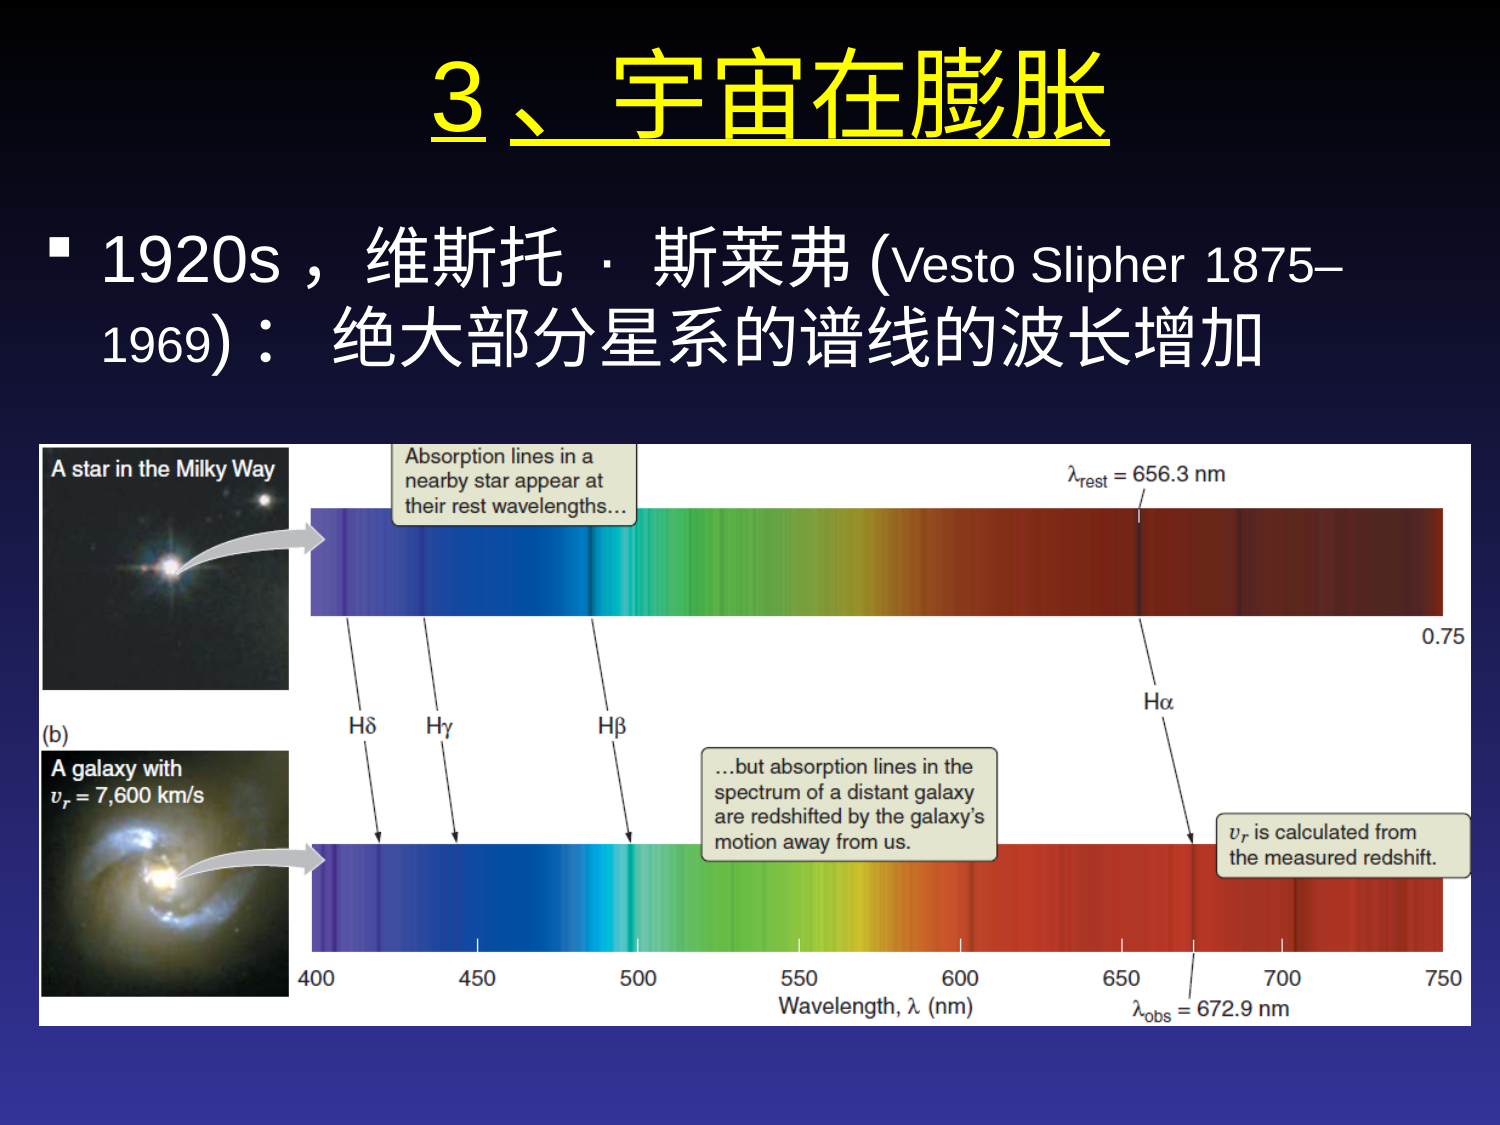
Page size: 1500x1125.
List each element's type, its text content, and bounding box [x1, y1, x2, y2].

title 3、宇宙在膨胀 [70, 35, 1471, 148]
picture [39, 444, 1471, 1026]
list 1920s，维斯托 · 斯莱弗(Vesto Slipher 1875–1969)： 绝大部分星系的谱线的波长增加 [29, 208, 1467, 409]
